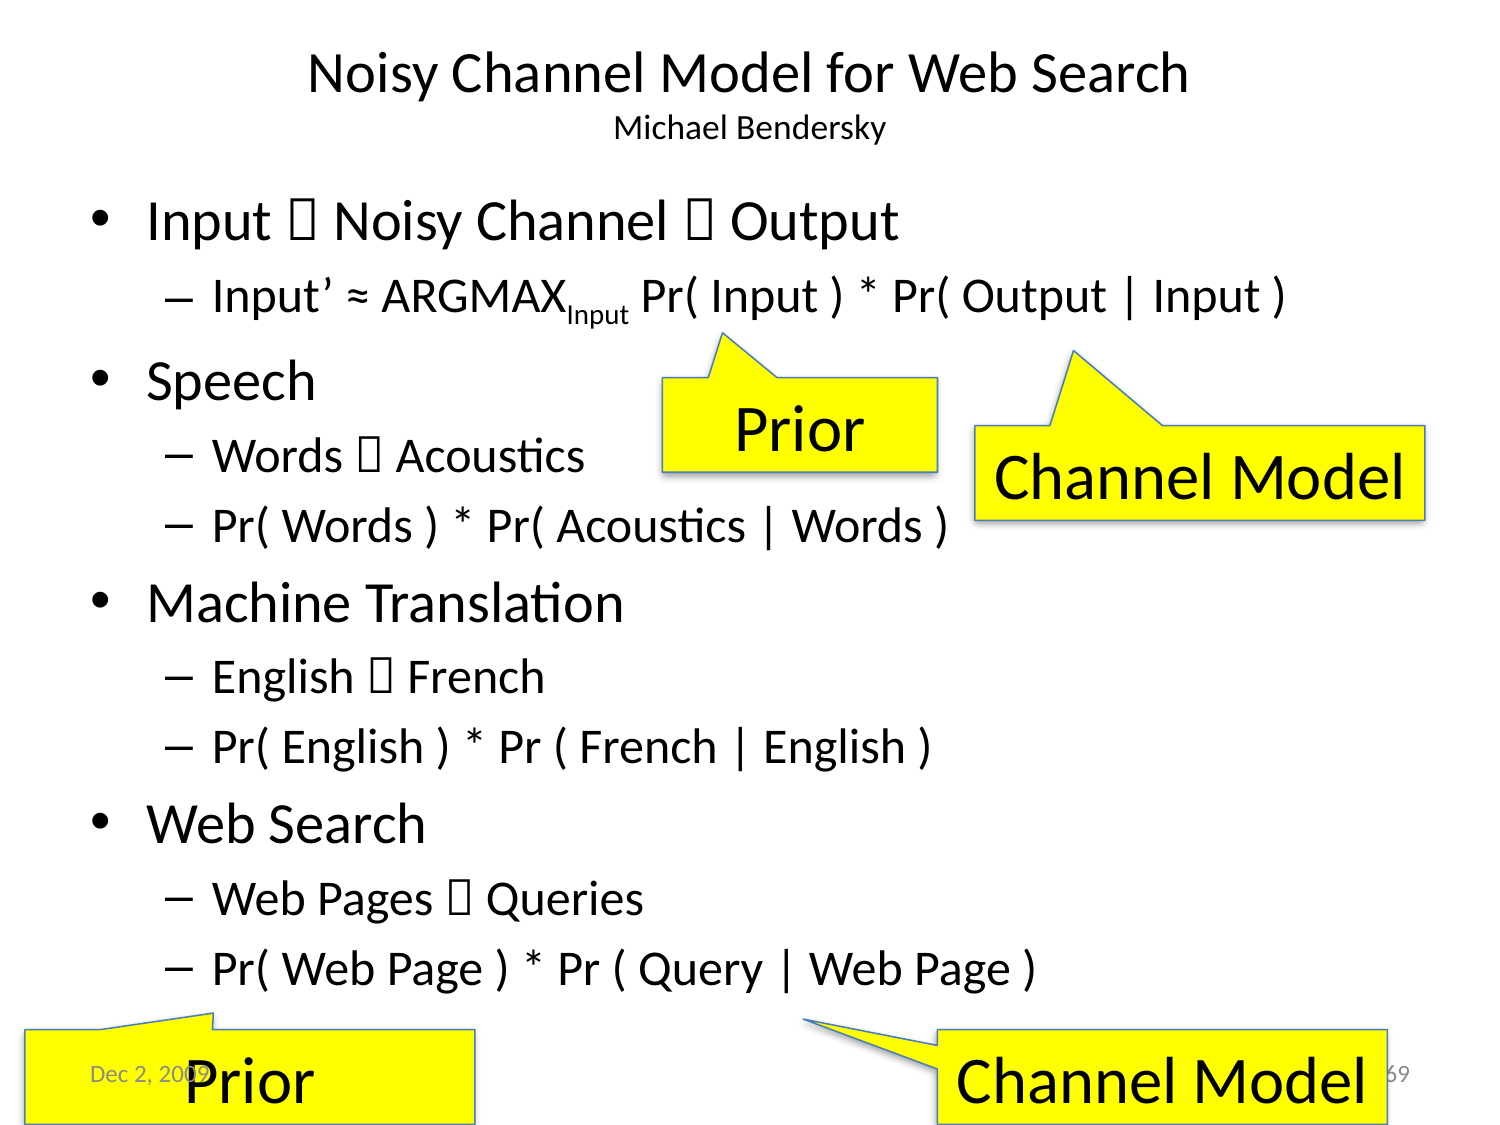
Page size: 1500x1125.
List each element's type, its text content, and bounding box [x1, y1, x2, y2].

text_box Prior [661, 332, 939, 474]
title Noisy Channel Model for Web Search Michael Bendersky [75, 24, 1425, 155]
slide_number 69 [1074, 1042, 1425, 1103]
text_box Channel Model [974, 349, 1426, 522]
text_box Prior [24, 1012, 476, 1125]
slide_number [75, 1042, 425, 1103]
list Input  Noisy Channel  Output Input’ ≈ ARGMAXInput Pr( Input ) * Pr( Output | Input ) Speech Words  Acoustics Pr( Words ) * Pr( Acoustics | Words ) Machine Translation English  French Pr( English ) * Pr ( French | English ) Web Search Web Pages  Queries Pr( Web Page ) * Pr ( Query | Web Page ) [75, 174, 1425, 1005]
text_box Channel Model [802, 1018, 1389, 1125]
